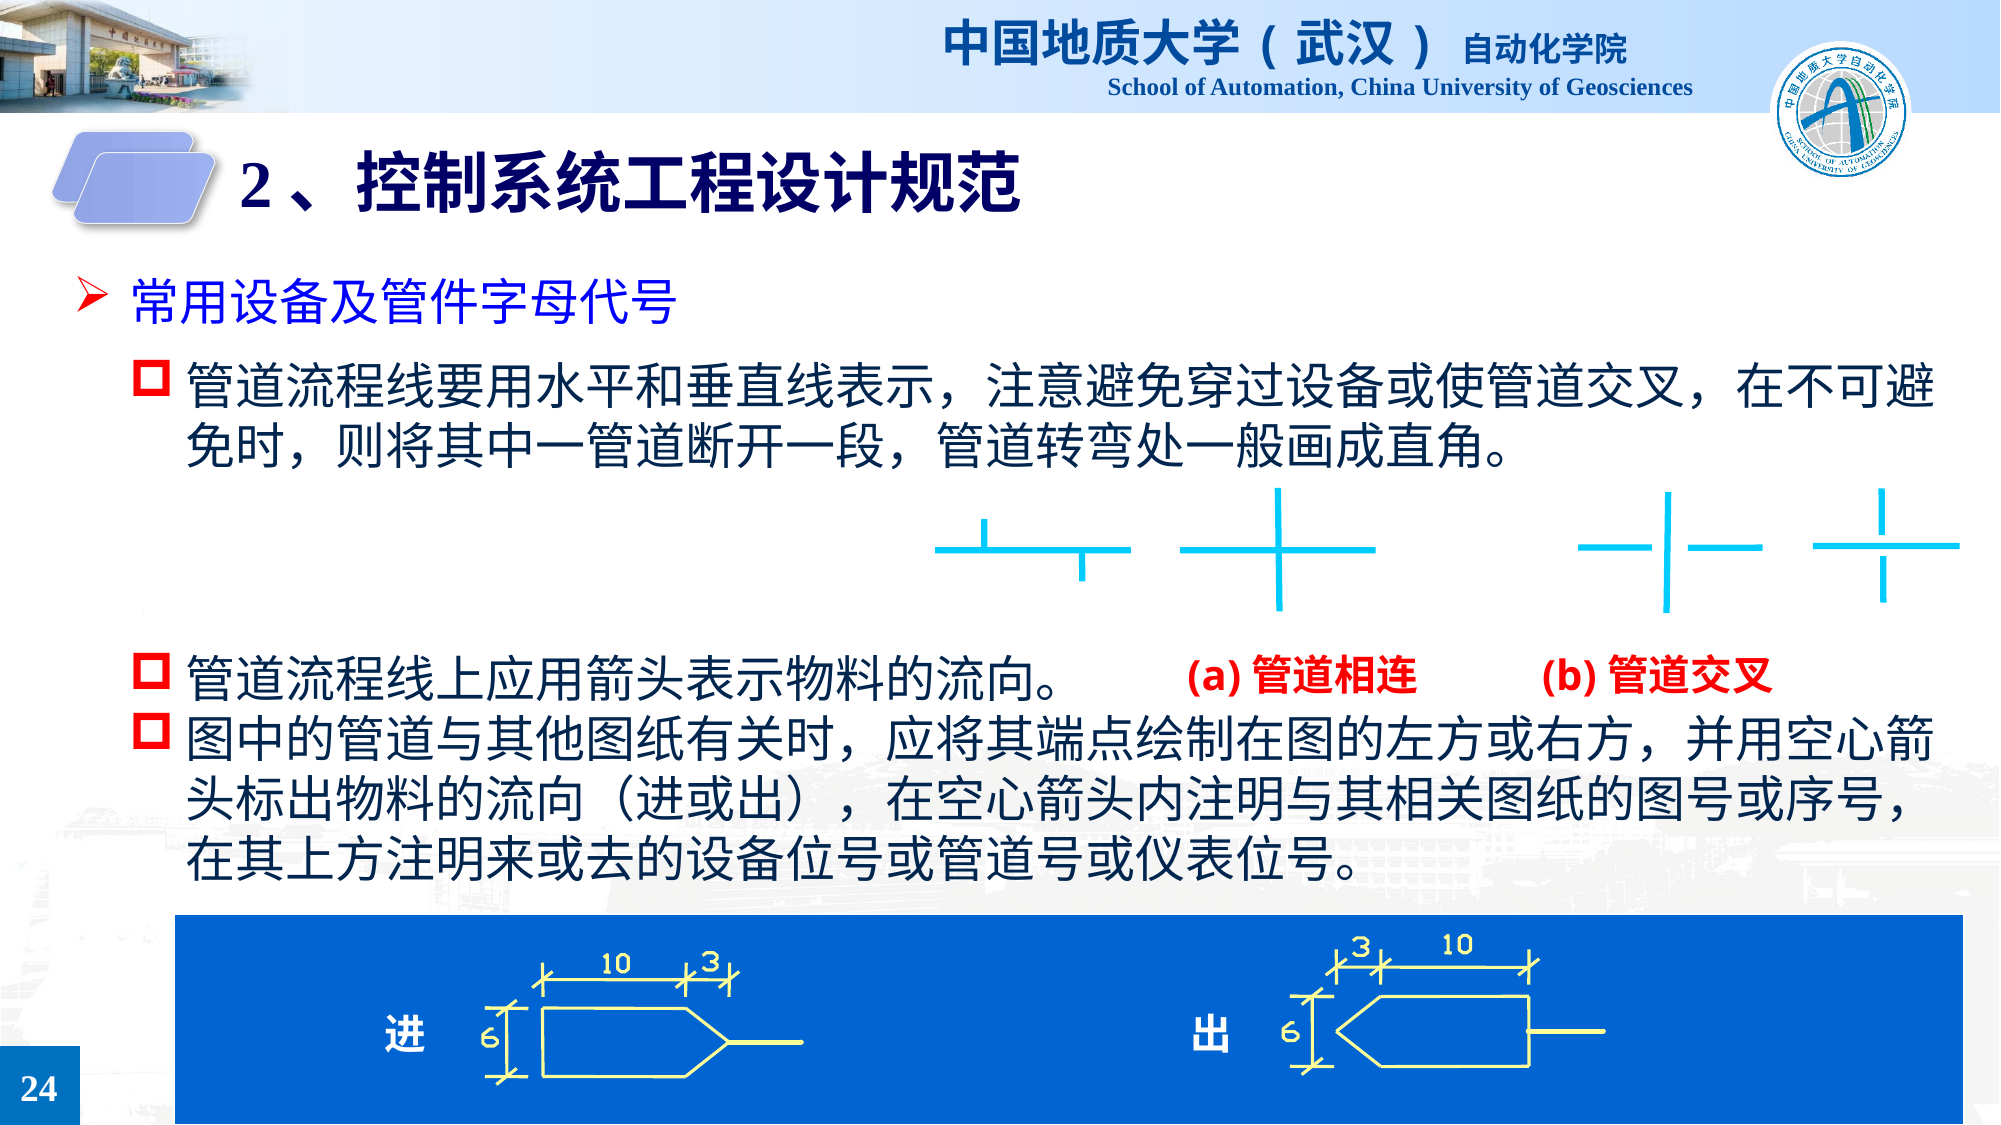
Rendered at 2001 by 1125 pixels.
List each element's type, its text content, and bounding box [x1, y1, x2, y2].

text_box 常用设备及管件字母代号 [58, 248, 1061, 339]
text_box 24 [0, 1047, 78, 1125]
picture [0, 0, 289, 113]
picture [1775, 45, 1907, 179]
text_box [384, 925, 1638, 1089]
text_box [173, 913, 1965, 1125]
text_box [861, 487, 2000, 707]
text_box 管道流程线要用水平和垂直线表示，注意避免穿过设备或使管道交叉，在不可避免时，则将其中一管道断开一段，管道转弯处一般画成直角。 [114, 347, 2000, 482]
text_box 管道流程线上应用箭头表示物料的流向。 图中的管道与其他图纸有关时，应将其端点绘制在图的左方或右方，并用空心箭头标出物料的流向（进或出），在空心箭头内注明与其相关图纸的图号或序号，在其上方注明来或去的设备位号或管道号或仪表位号。 [114, 639, 2000, 895]
text_box 2、控制系统工程设计规范 [224, 133, 1248, 228]
